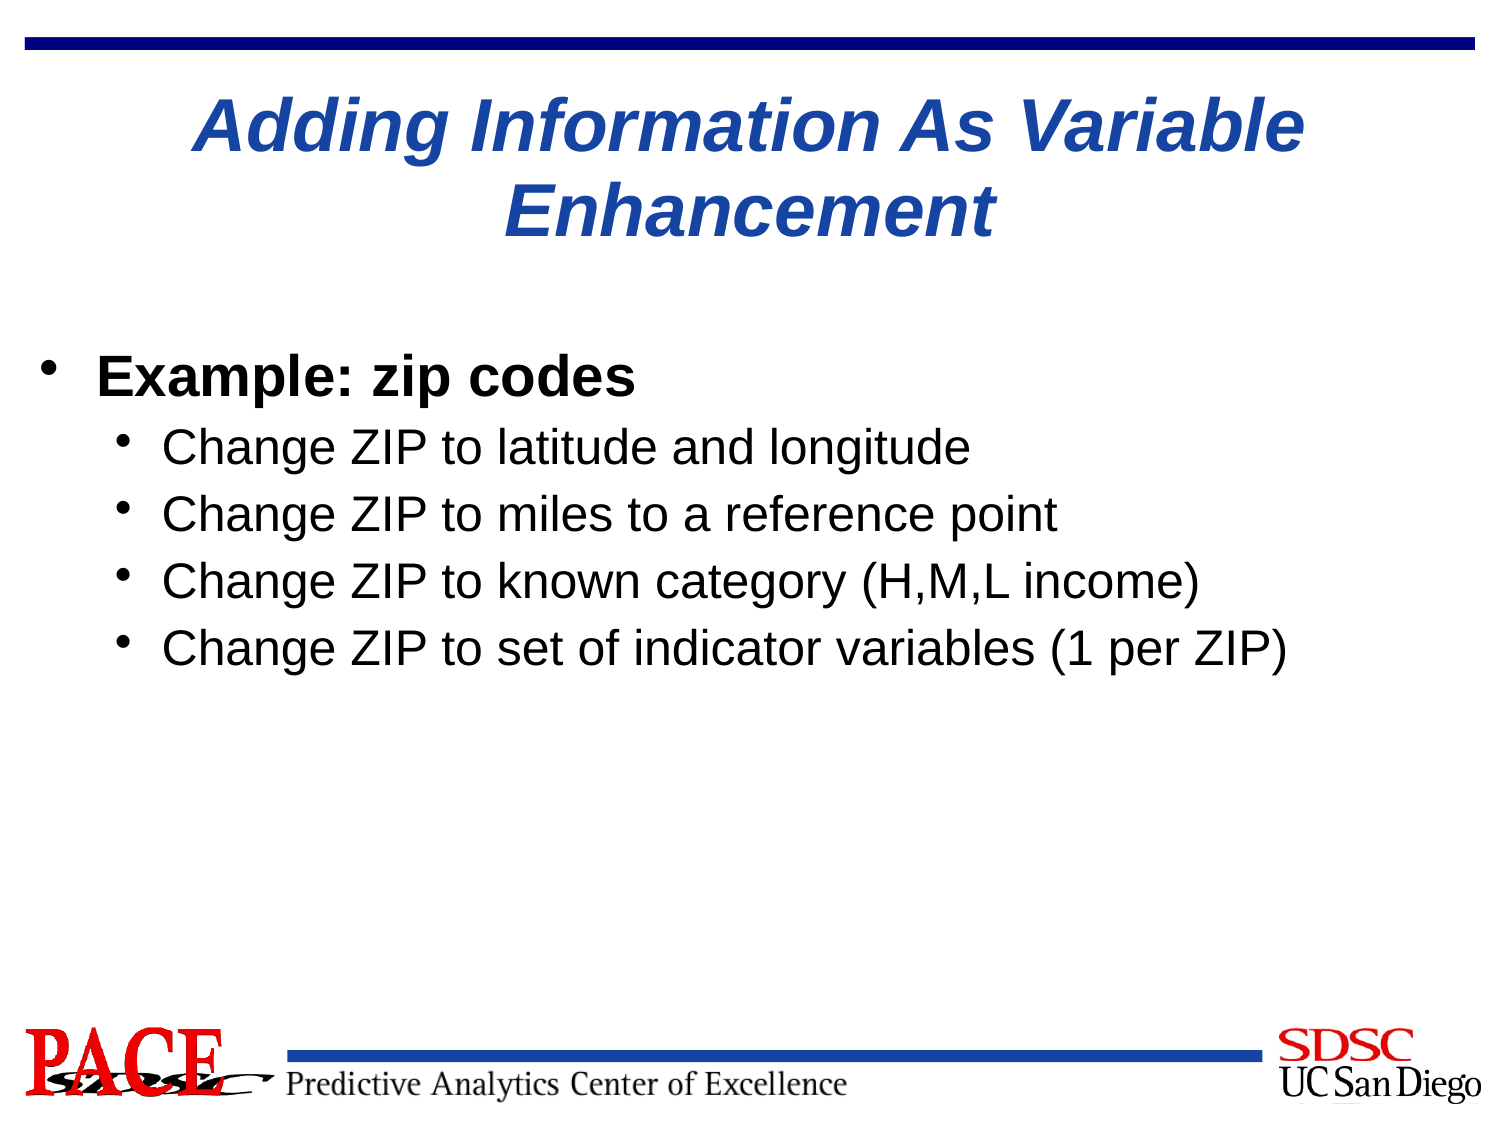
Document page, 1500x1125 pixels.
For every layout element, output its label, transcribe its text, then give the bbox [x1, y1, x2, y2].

title Adding Information As Variable Enhancement [24, 82, 1475, 254]
list Example: zip codes Change ZIP to latitude and longitude Change ZIP to miles to a reference point Change ZIP to known category (H,M,L income) Change ZIP to set of indicator variables (1 per ZIP) [24, 335, 1475, 1049]
picture [25, 1049, 276, 1101]
picture [286, 1064, 858, 1103]
picture [1279, 1049, 1413, 1061]
picture [1279, 1066, 1481, 1104]
